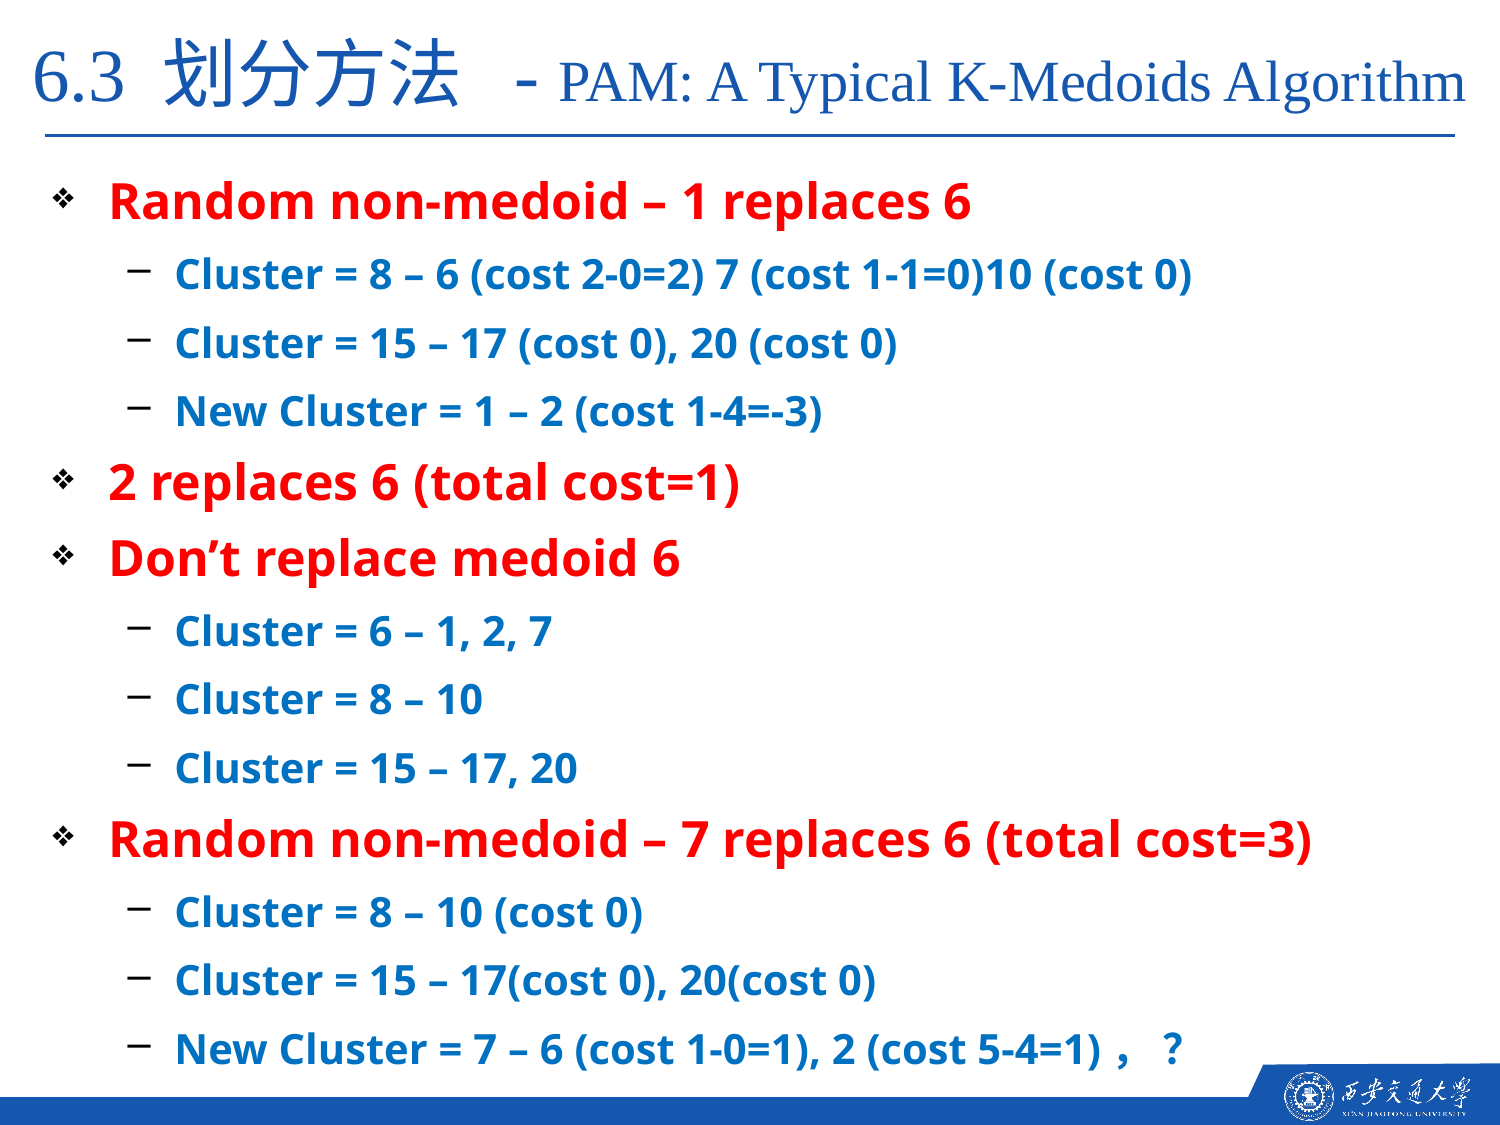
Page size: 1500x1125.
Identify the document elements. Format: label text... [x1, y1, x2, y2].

text_box Random non-medoid – 1 replaces 6 Cluster = 8 – 6 (cost 2-0=2) 7 (cost 1-1=0)10 (cost 0) Cluster = 15 – 17 (cost 0), 20 (cost 0) New Cluster = 1 – 2 (cost 1-4=-3) 2 replaces 6 (total cost=1) Don’t replace medoid 6 Cluster = 6 – 1, 2, 7 Cluster = 8 – 10 Cluster = 15 – 17, 20 Random non-medoid – 7 replaces 6 (total cost=3) Cluster = 8 – 10 (cost 0) Cluster = 15 – 17(cost 0), 20(cost 0) New Cluster = 7 – 6 (cost 1-0=1), 2 (cost 5-4=1)， ？ [37, 156, 1463, 969]
text_box 6.3 划分方法 - PAM: A Typical K-Medoids Algorithm [0, 19, 1500, 124]
